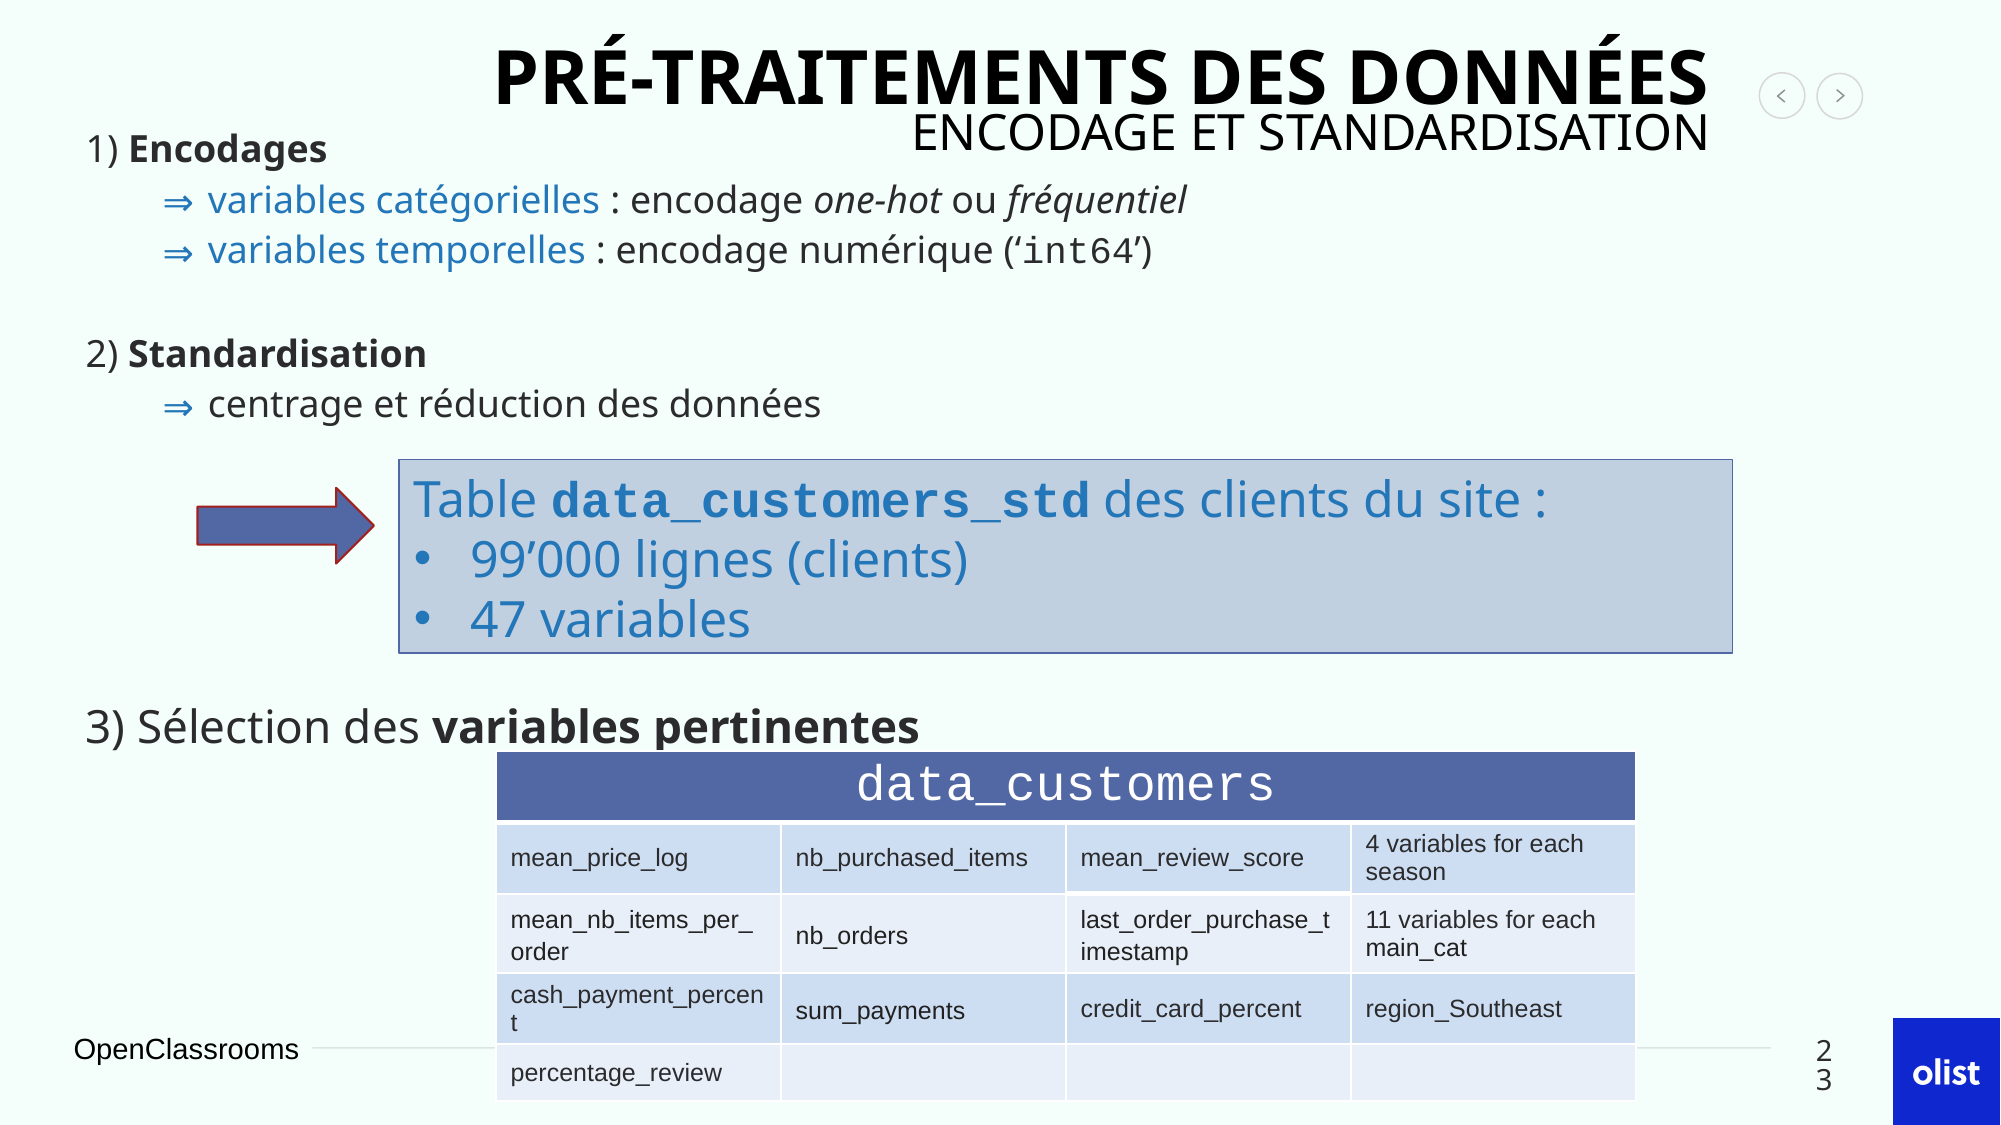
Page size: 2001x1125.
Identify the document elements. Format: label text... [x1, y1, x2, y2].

table_cell region_Southeast [1352, 974, 1635, 1043]
table_cell [1352, 1045, 1635, 1100]
table_cell 11 variables for each main_cat [1352, 895, 1635, 972]
table_cell last_order_purchase_timestamp [1067, 896, 1350, 972]
table_cell mean_price_log [497, 825, 780, 893]
table_header data_customers [497, 752, 1635, 820]
table_cell credit_card_percent [1067, 974, 1350, 1043]
list 1) Encodages variables catégorielles : encodage one-hot ou fréquentiel variables temporelles : encodage numérique (‘int64’) 2) Standardisation centrage et réduction des données 3) Sélection des variables pertinentes [70, 122, 1846, 783]
table_cell cash_payment_percent [497, 974, 780, 1043]
table_cell mean_review_score [1067, 825, 1350, 891]
table_cell 4 variables for each season [1352, 825, 1635, 893]
table_cell [1067, 1045, 1350, 1100]
text_box Table data_customers_std des clients du site : 99’000 lignes (clients) 47 variables [399, 459, 1733, 653]
table_cell percentage_review [497, 1045, 780, 1100]
table_cell mean_nb_items_per_order [497, 895, 780, 972]
table_cell nb_orders [782, 895, 1065, 972]
table_cell sum_payments [782, 974, 1065, 1043]
text_box [197, 487, 374, 564]
text_box Pré-traitements des Données Encodage et Standardisation [0, 31, 1726, 182]
table_cell [782, 1045, 1065, 1100]
table_cell nb_purchased_items [782, 825, 1065, 893]
picture [1893, 1018, 2000, 1125]
